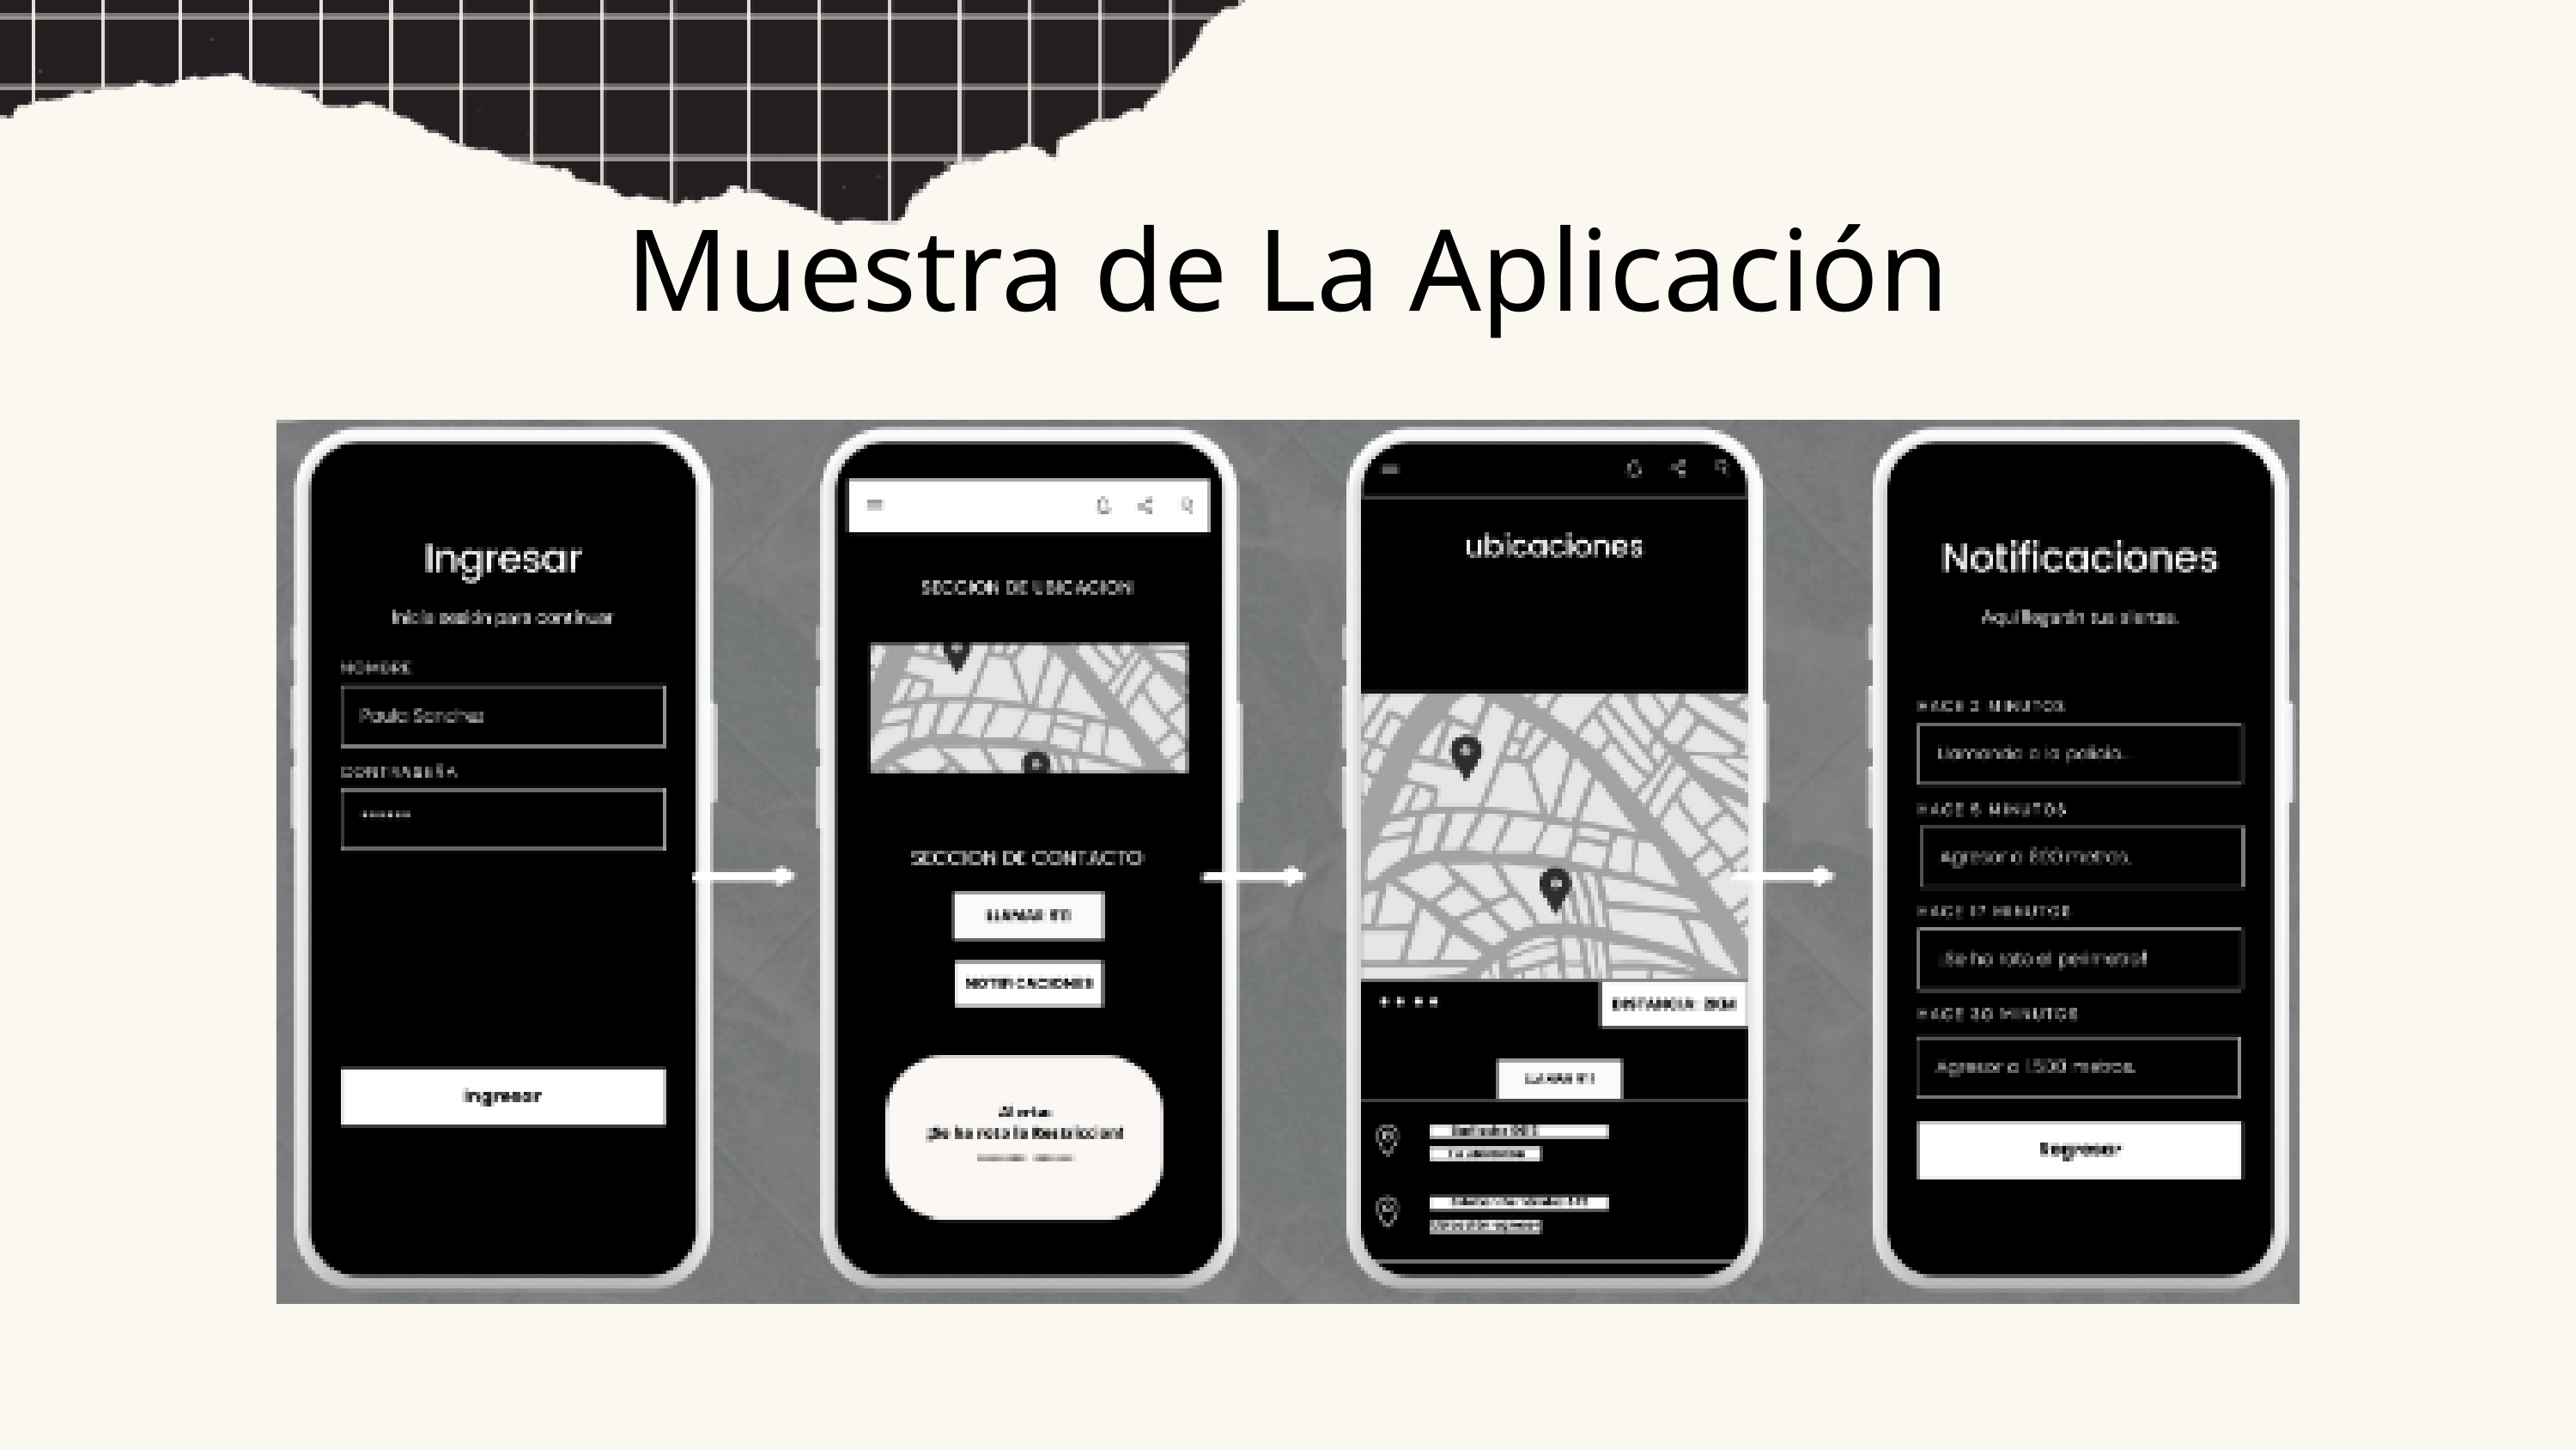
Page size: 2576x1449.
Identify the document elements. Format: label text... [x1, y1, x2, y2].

text_box [276, 420, 2300, 1304]
text_box [0, 0, 1246, 225]
text_box Muestra de La Aplicación [580, 175, 1996, 334]
